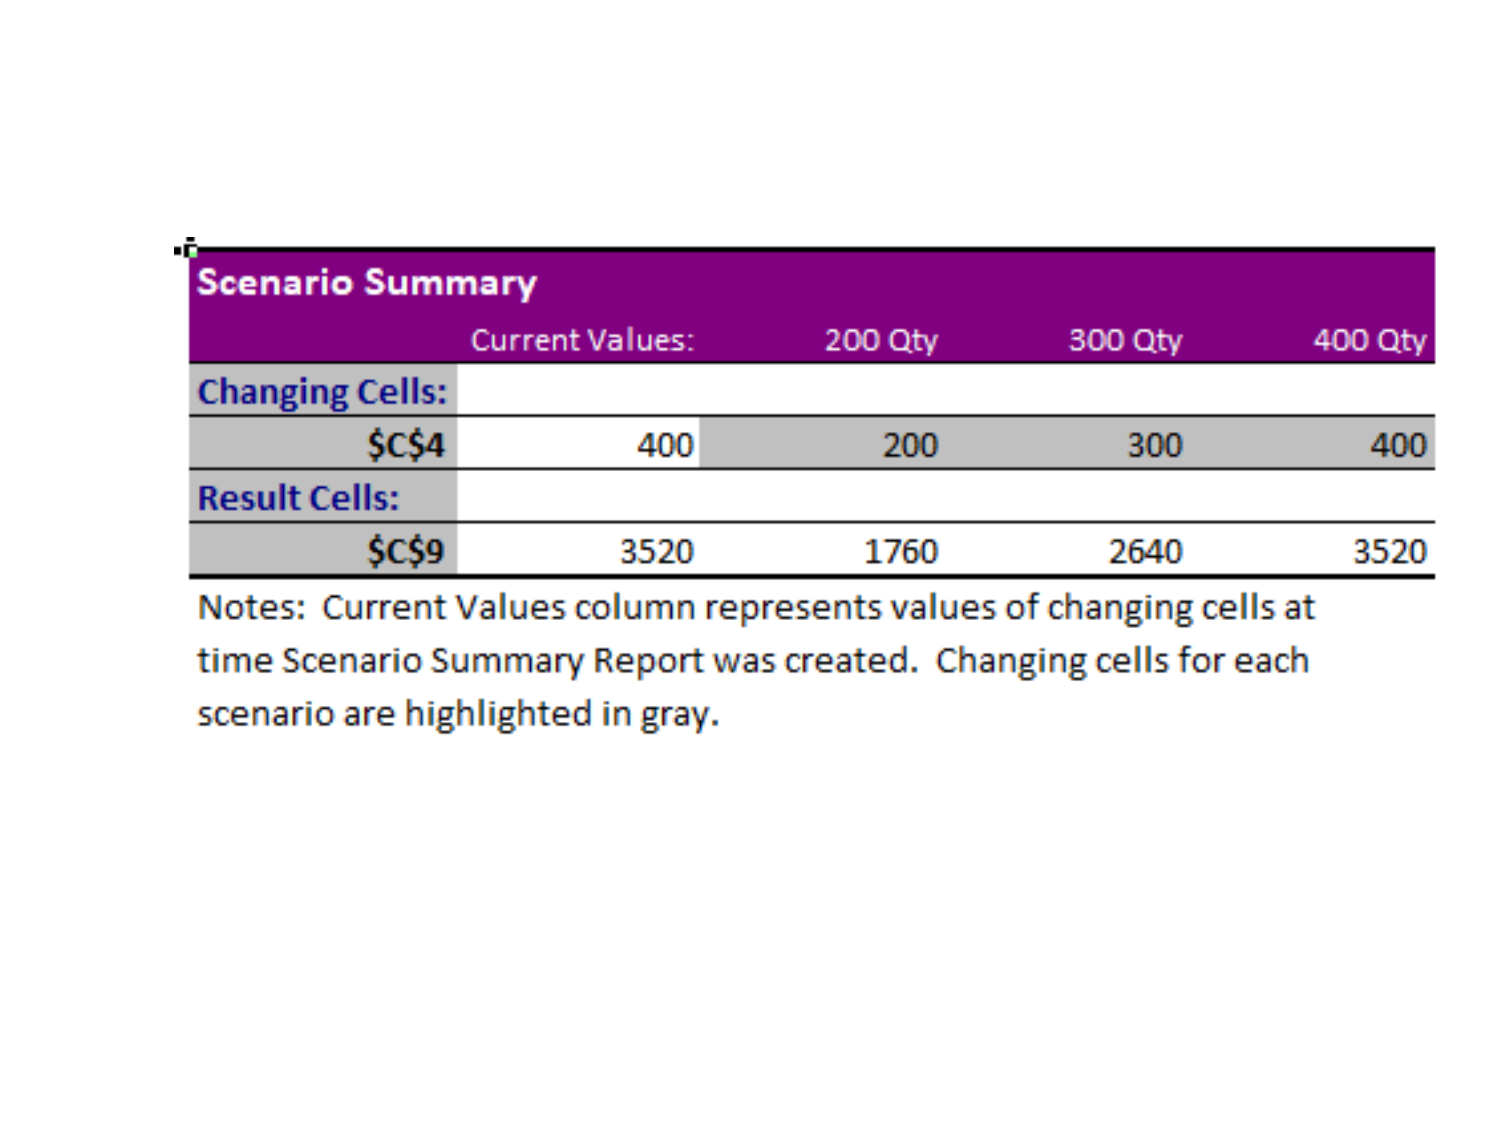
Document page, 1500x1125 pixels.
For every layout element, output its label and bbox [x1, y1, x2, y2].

picture [174, 237, 1500, 838]
